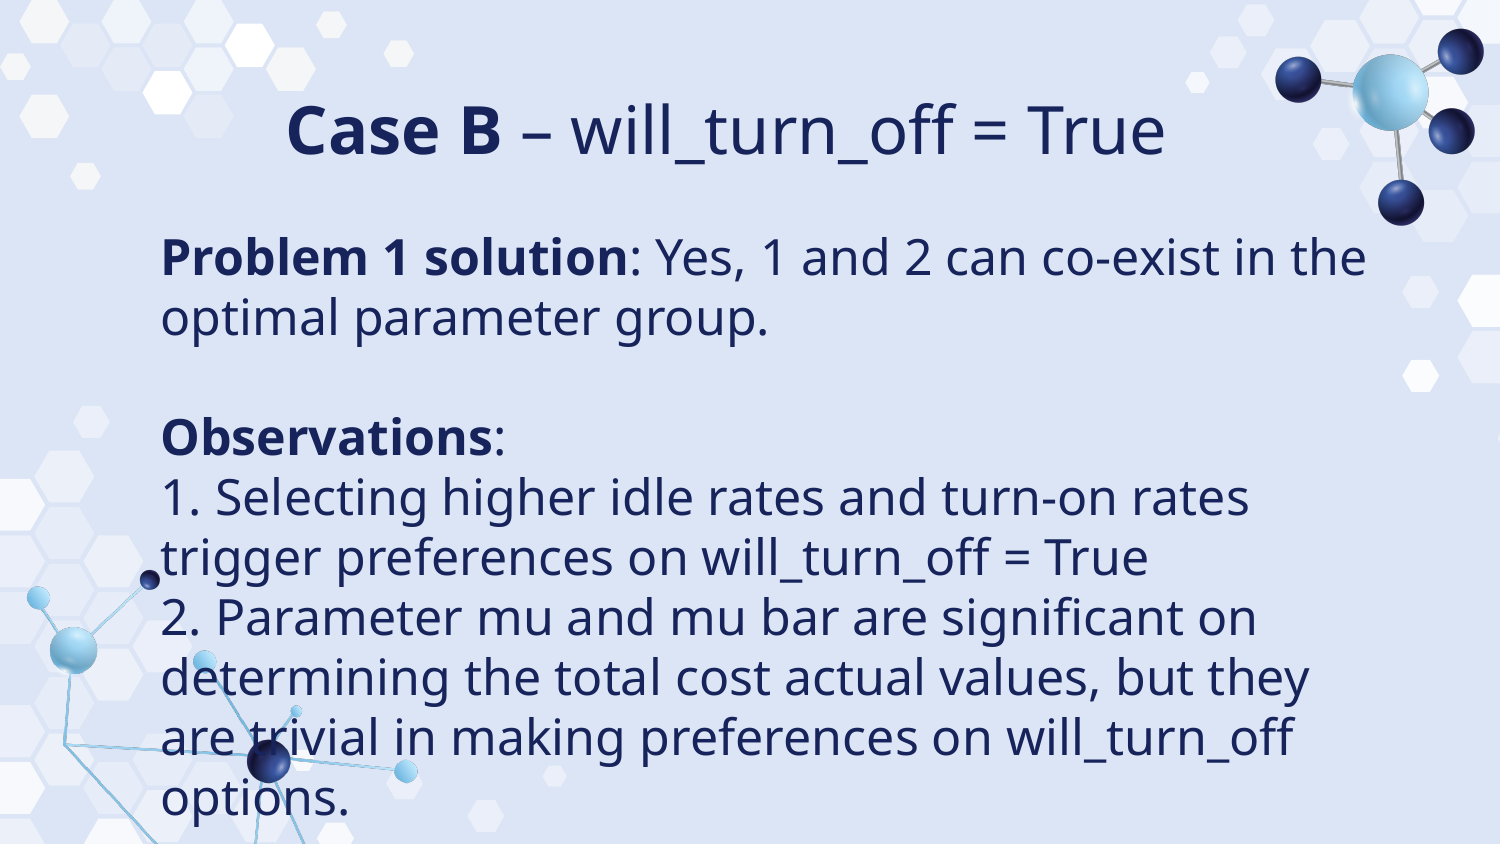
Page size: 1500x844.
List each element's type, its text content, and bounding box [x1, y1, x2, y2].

picture [1269, 0, 1500, 235]
title Case B – will_turn_off = True [45, 72, 1410, 193]
picture [0, 481, 479, 844]
text_box Problem 1 solution: Yes, 1 and 2 can co-exist in the optimal parameter group. Observations: 1. Selecting higher idle rates and turn-on rates trigger preferences on will_turn_off = True 2. Parameter mu and mu bar are significant on determining the total cost actual values, but they are trivial in making preferences on will_turn_off options. [145, 210, 1410, 771]
